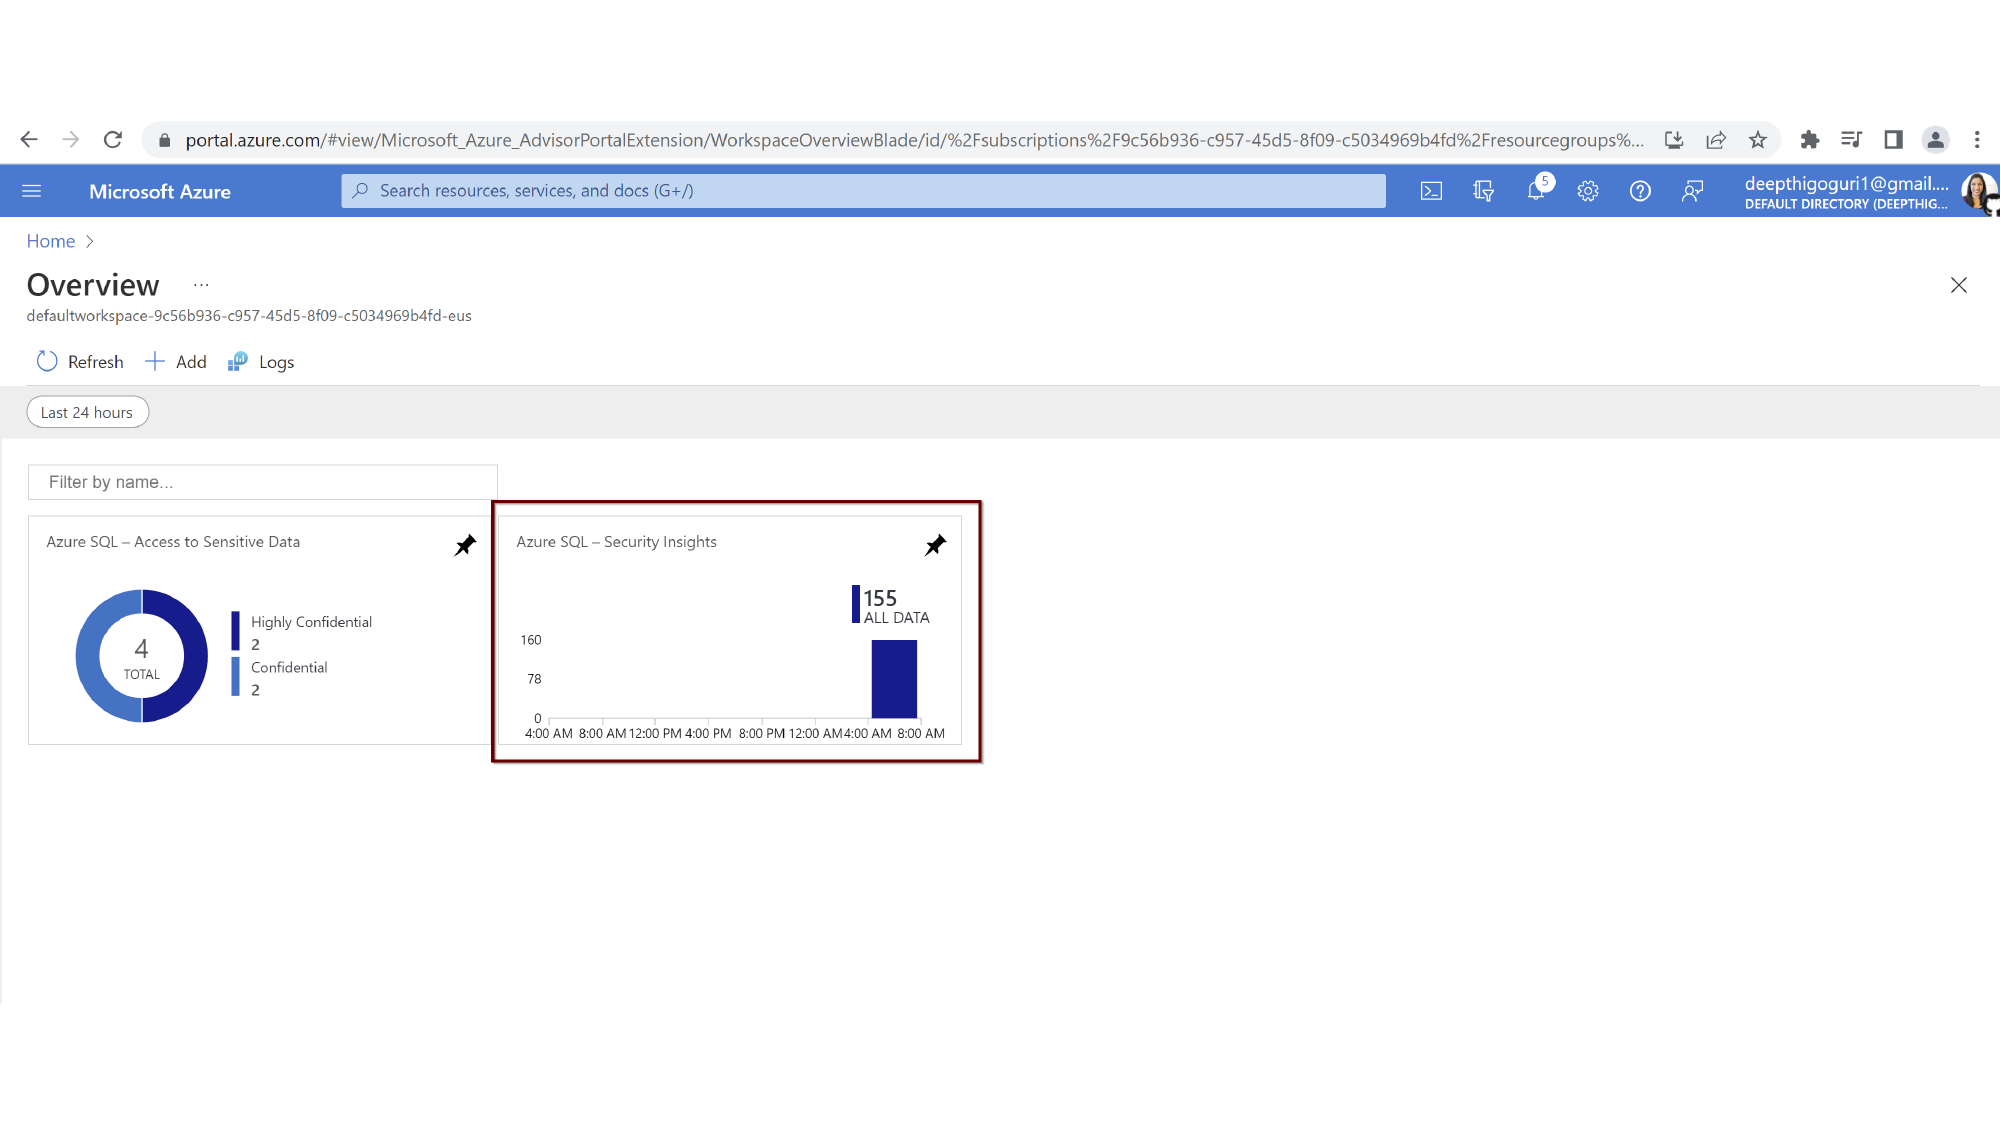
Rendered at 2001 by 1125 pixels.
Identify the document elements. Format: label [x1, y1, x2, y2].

picture [0, 121, 2000, 1004]
